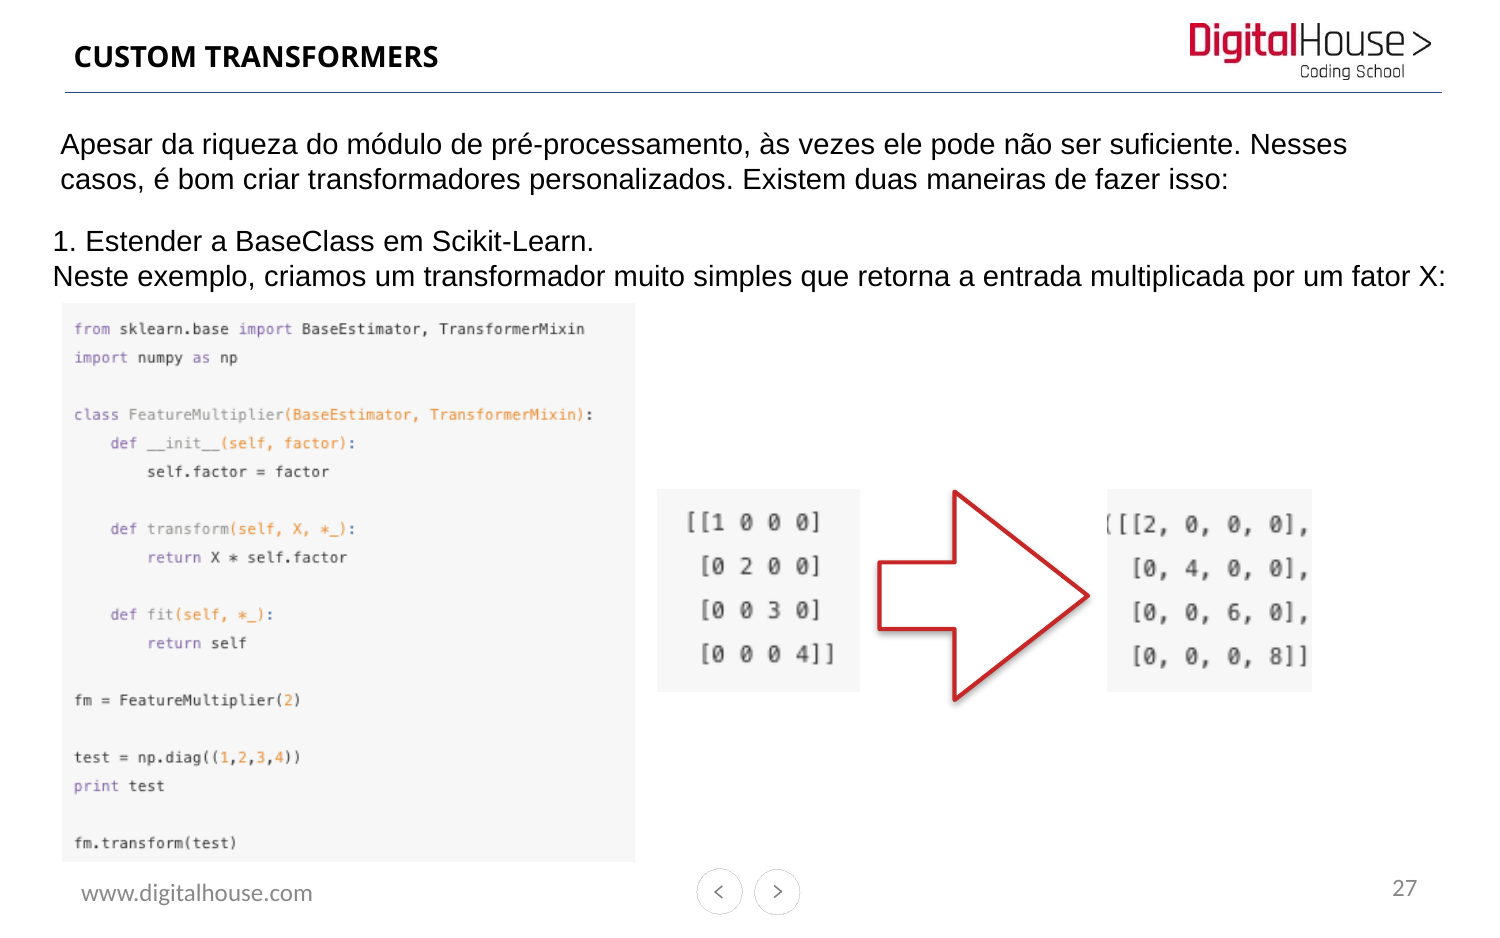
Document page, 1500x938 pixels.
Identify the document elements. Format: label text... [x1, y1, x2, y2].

picture [1190, 23, 1431, 80]
text_box 1. Estender a BaseClass em Scikit-Learn. Neste exemplo, criamos um transformador muito simples que retorna a entrada multiplicada por um fator X: [45, 214, 1457, 300]
text_box [879, 491, 1088, 700]
slide_number 27 [1383, 862, 1426, 910]
title CUSTOM TRANSFORMERS [72, 23, 1074, 90]
text_box Apesar da riqueza do módulo de pré-processamento, às vezes ele pode não ser suficiente. Nesses casos, é bom criar transformadores personalizados. Existem duas maneiras de fazer isso: [52, 117, 1387, 203]
picture [62, 303, 635, 862]
picture [657, 489, 860, 692]
picture [1107, 489, 1313, 692]
